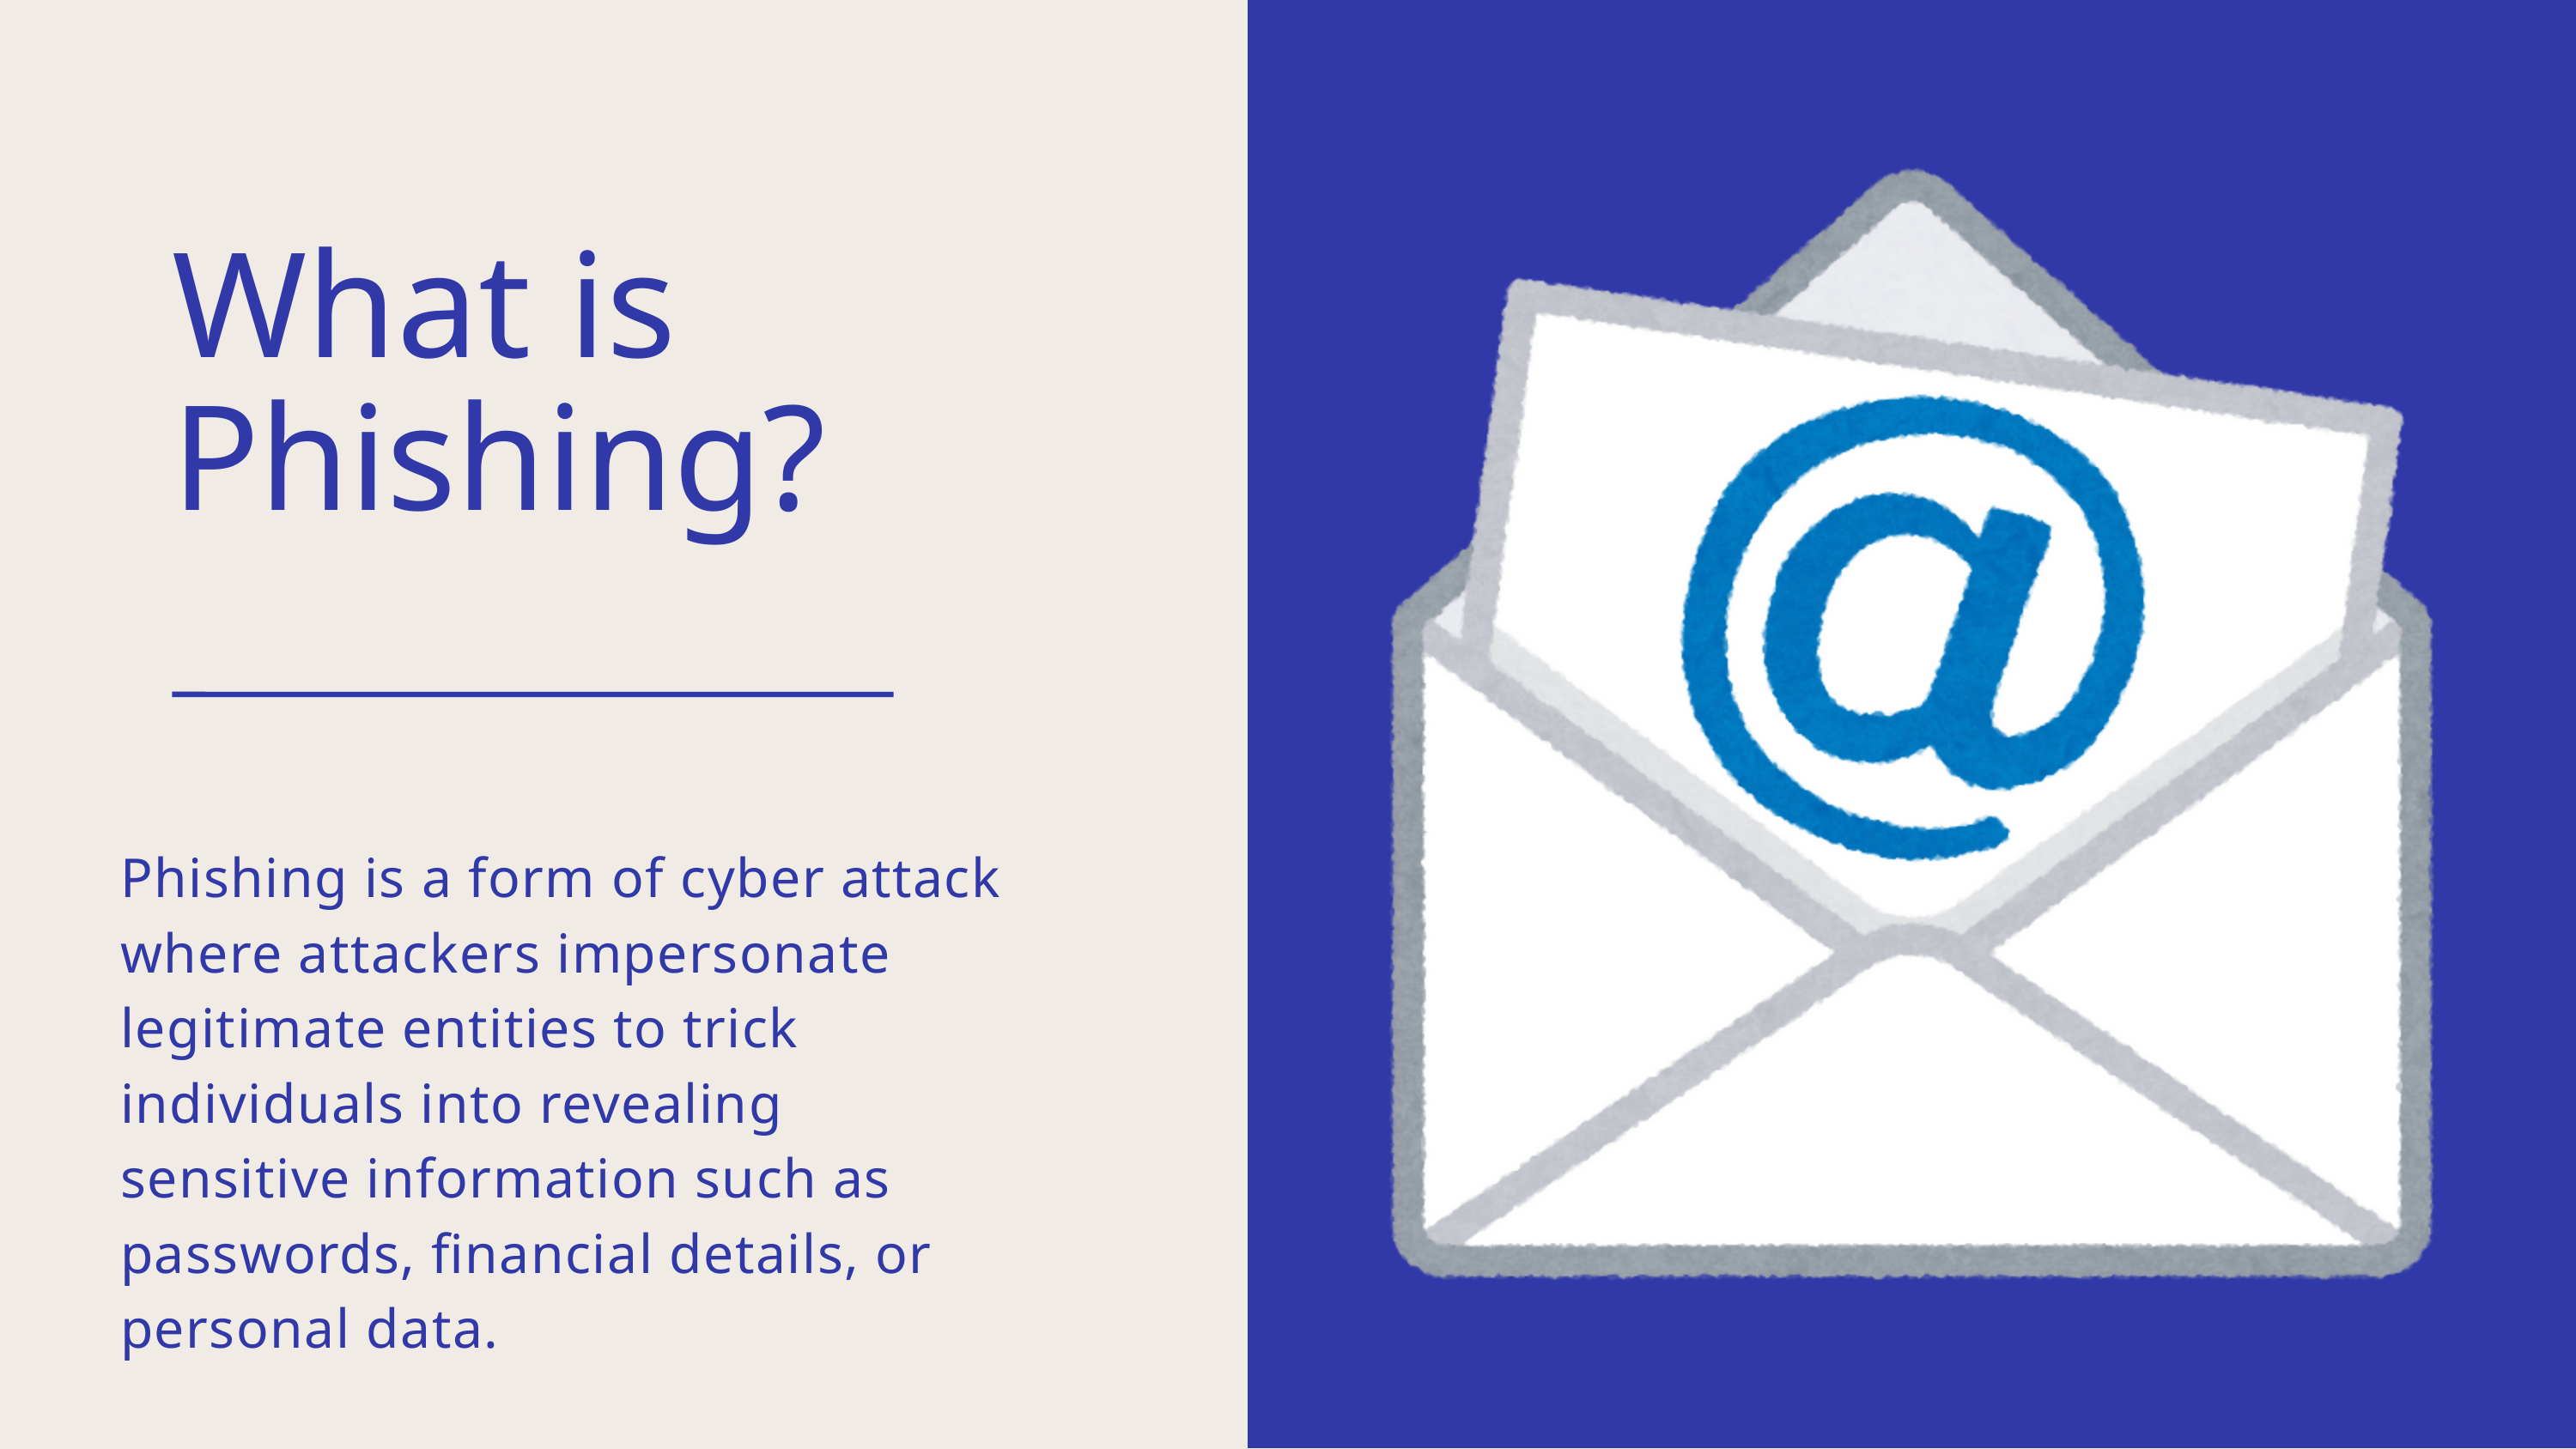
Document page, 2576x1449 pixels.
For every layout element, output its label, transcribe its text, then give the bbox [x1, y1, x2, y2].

text_box Phishing is a form of cyber attack where attackers impersonate legitimate entities to trick individuals into revealing sensitive information such as passwords, financial details, or personal data. [120, 833, 1031, 1360]
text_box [1247, 0, 2576, 1449]
text_box What is Phishing? [172, 233, 894, 540]
